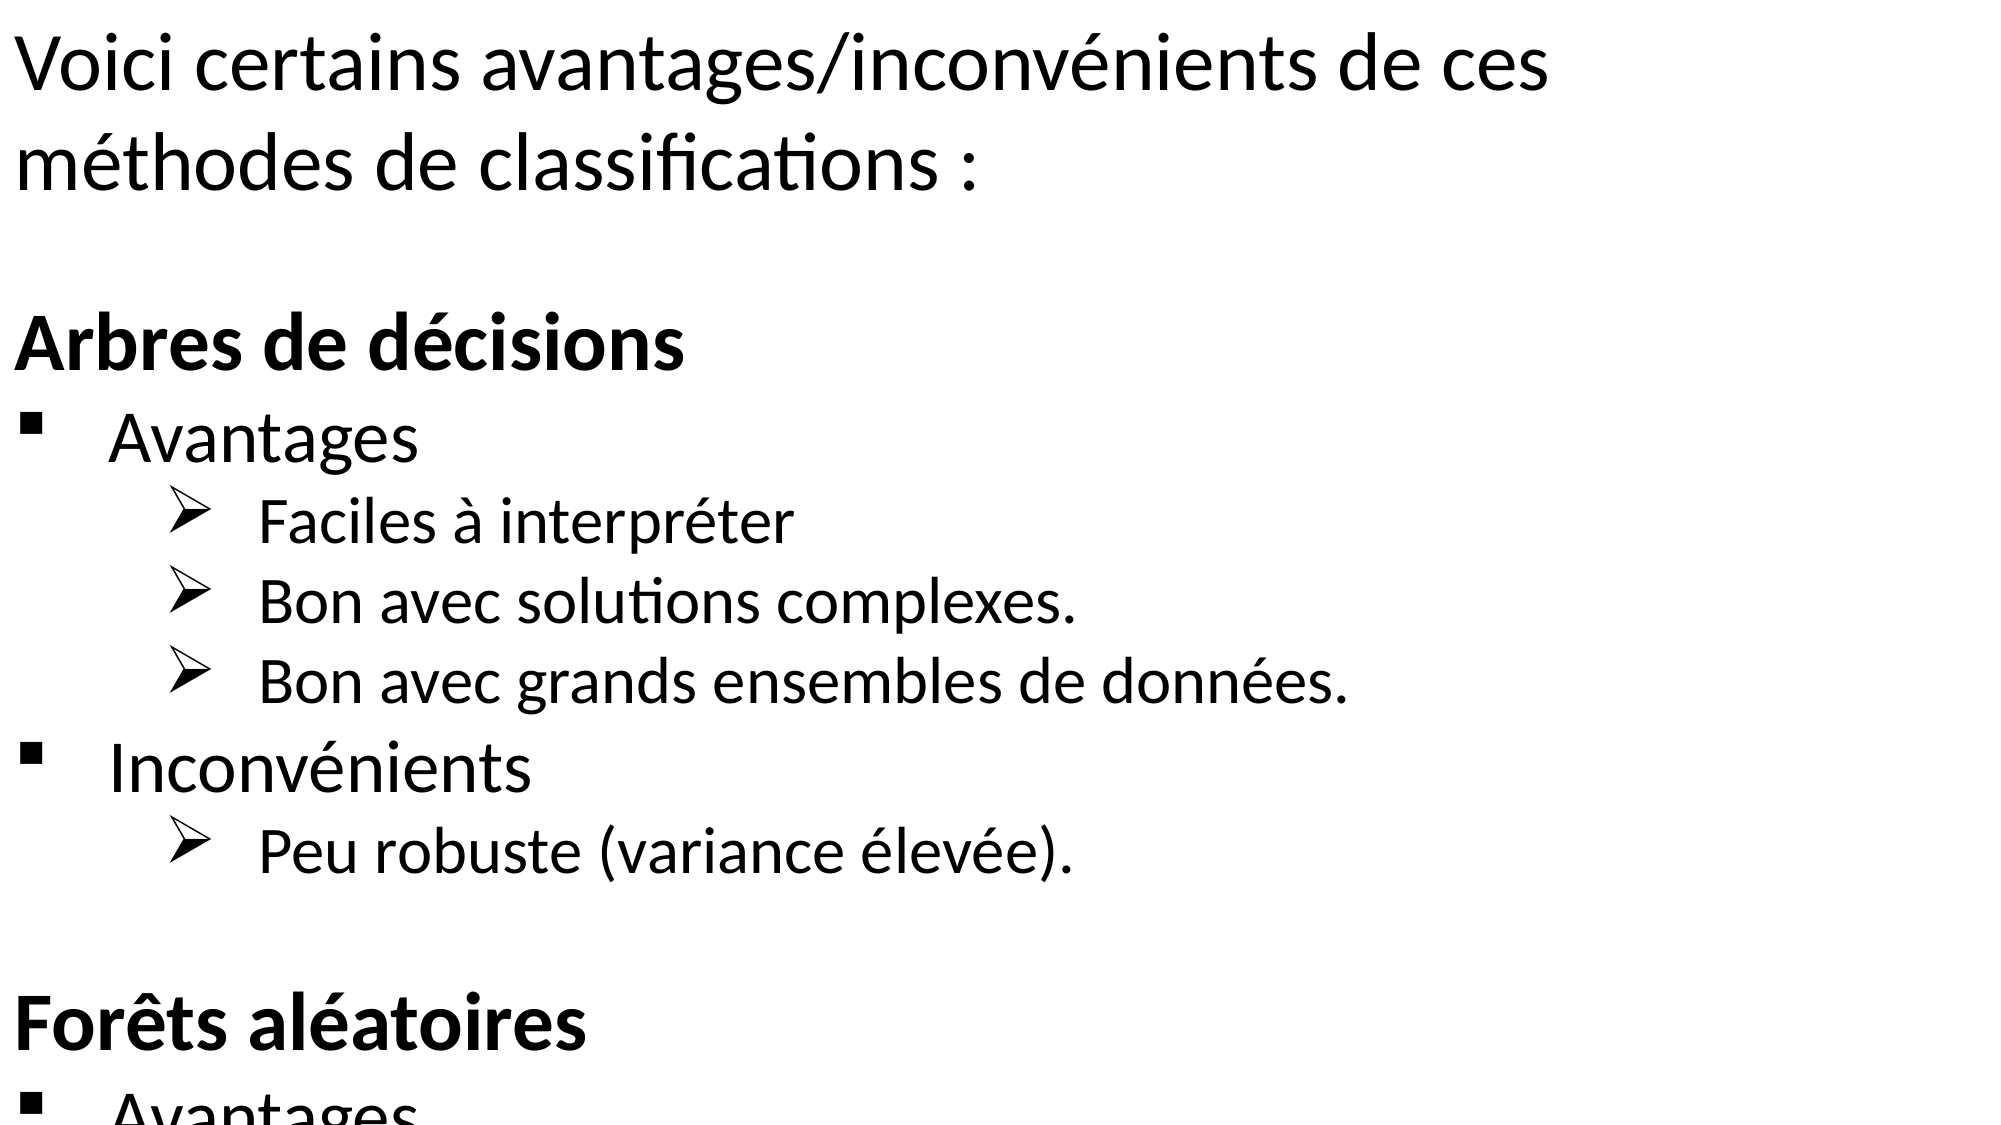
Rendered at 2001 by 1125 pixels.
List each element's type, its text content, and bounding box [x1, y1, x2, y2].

text_box Voici certains avantages/inconvénients de ces méthodes de classifications : Arbres de décisions Avantages Faciles à interpréter Bon avec solutions complexes. Bon avec grands ensembles de données. Inconvénients Peu robuste (variance élevée). Forêts aléatoires Avantages Bon avec solutions complexes. Bon avec grands ensembles de données. Robuste (variance faible) Inconvénients Difficiles à interpréter. Longs à entraîner. Boosting de gradient Avantages Bon avec solutions très complexes. Bon avec grands ensembles de données. Biais généralement plus faible que « forêts aléatoires ». Inconvénients Variance généralement plus élevée que « forêts aléatoires ». Longs à entraîner [0, 0, 2000, 1125]
